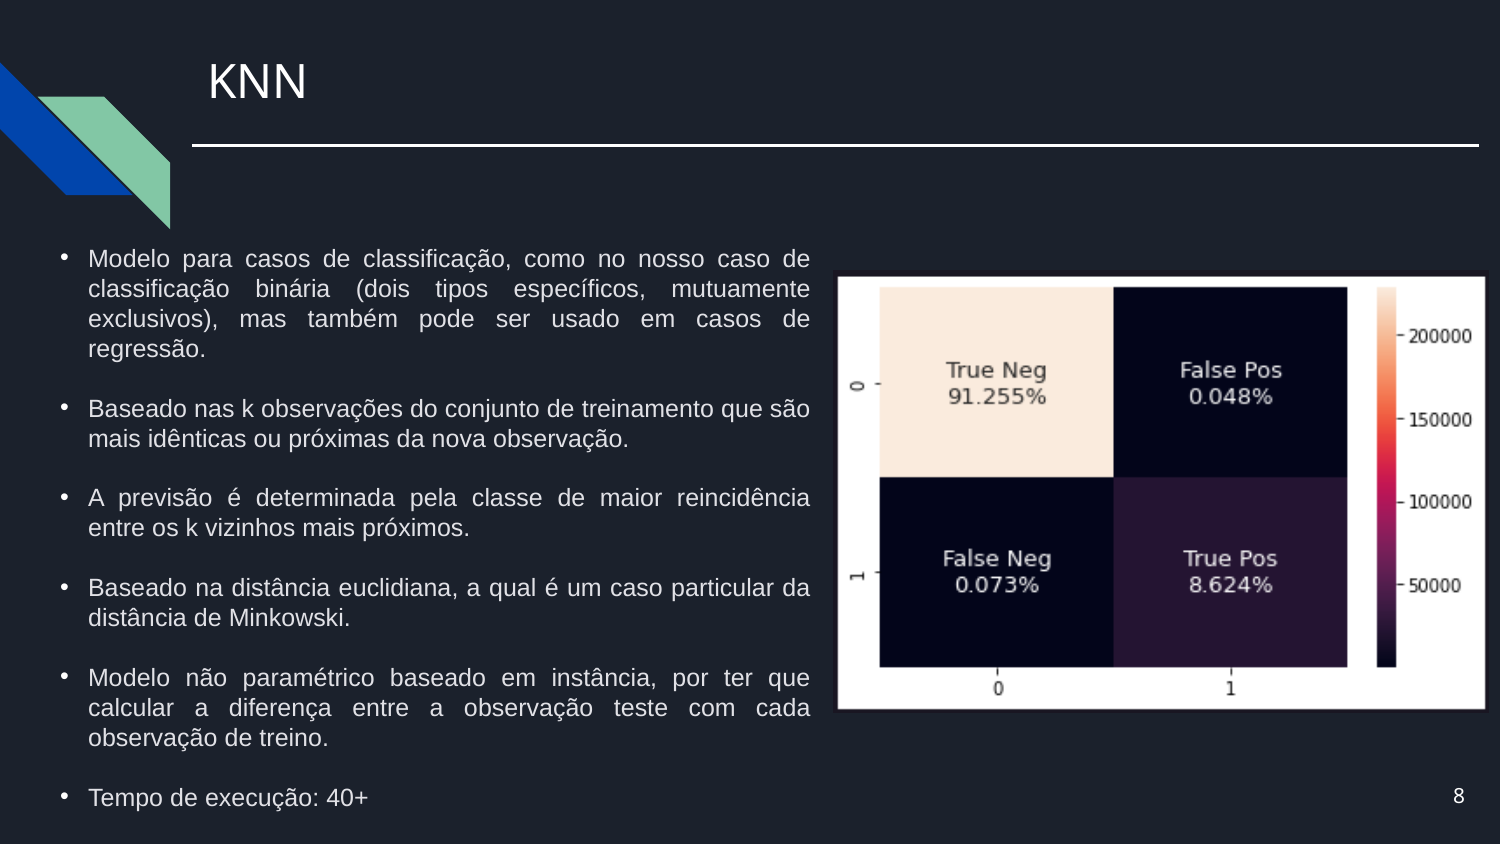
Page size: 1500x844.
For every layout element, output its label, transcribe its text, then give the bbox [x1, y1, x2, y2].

text_box Modelo para casos de classificação, como no nosso caso de classificação binária (dois tipos específicos, mutuamente exclusivos), mas também pode ser usado em casos de regressão. Baseado nas k observações do conjunto de treinamento que são mais idênticas ou próximas da nova observação. A previsão é determinada pela classe de maior reincidência entre os k vizinhos mais próximos. Baseado na distância euclidiana, a qual é um caso particular da distância de Minkowski. Modelo não paramétrico baseado em instância, por ter que calcular a diferença entre a observação teste com cada observação de treino. Tempo de execução: 40+ [45, 234, 827, 819]
text_box KNN [192, 35, 945, 123]
picture [832, 269, 1489, 714]
slide_number 8 [1389, 764, 1480, 830]
